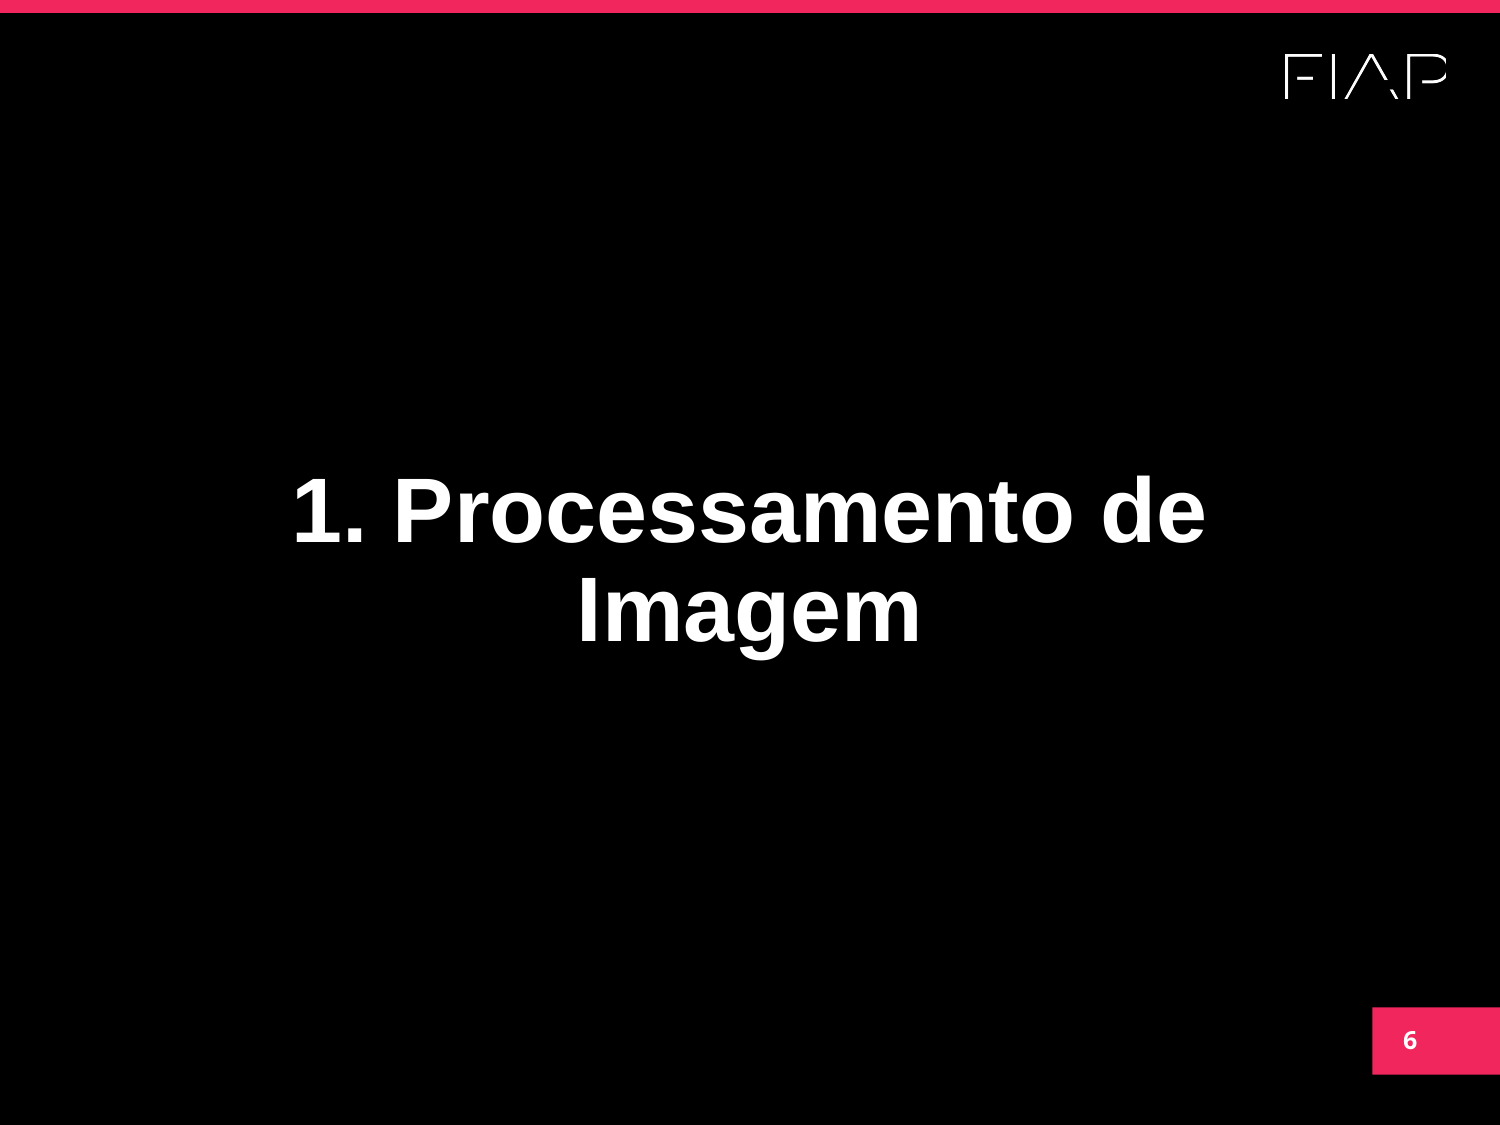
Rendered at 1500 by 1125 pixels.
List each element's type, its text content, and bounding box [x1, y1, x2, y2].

picture [1285, 54, 1446, 99]
title 1. Processamento de Imagem [103, 453, 1397, 672]
